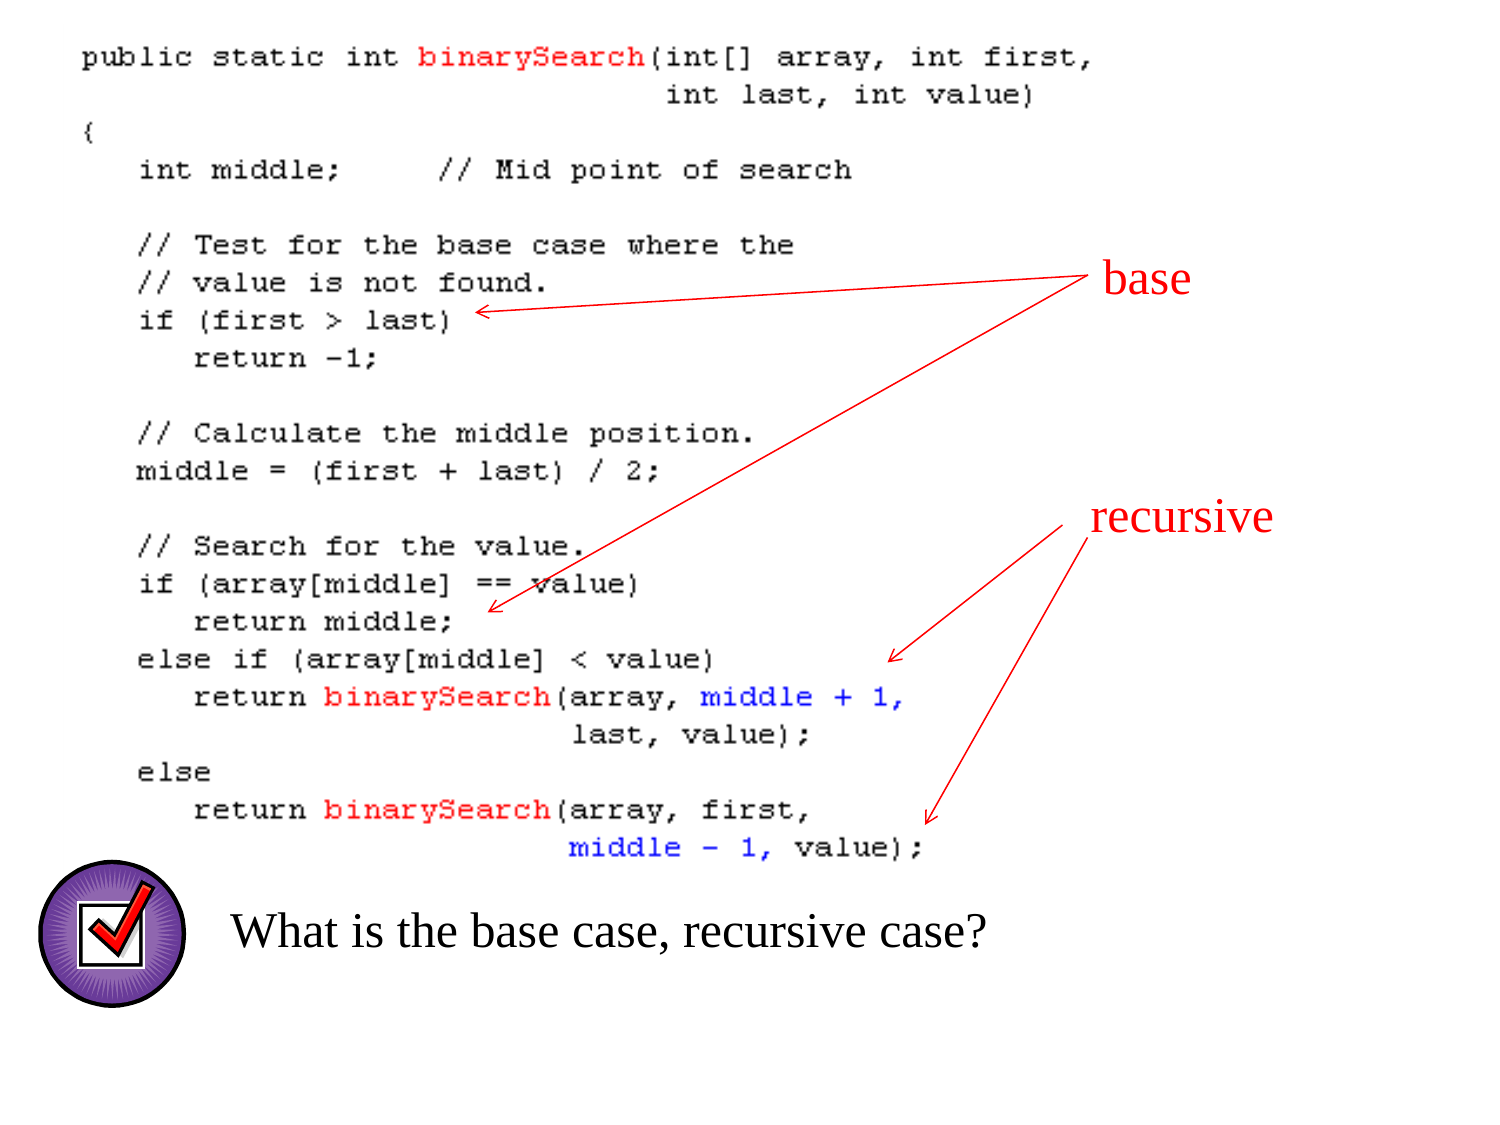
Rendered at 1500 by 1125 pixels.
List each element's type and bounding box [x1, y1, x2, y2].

text_box [474, 237, 1208, 613]
text_box [37, 858, 1007, 1009]
picture [62, 24, 1113, 911]
text_box [887, 474, 1291, 826]
